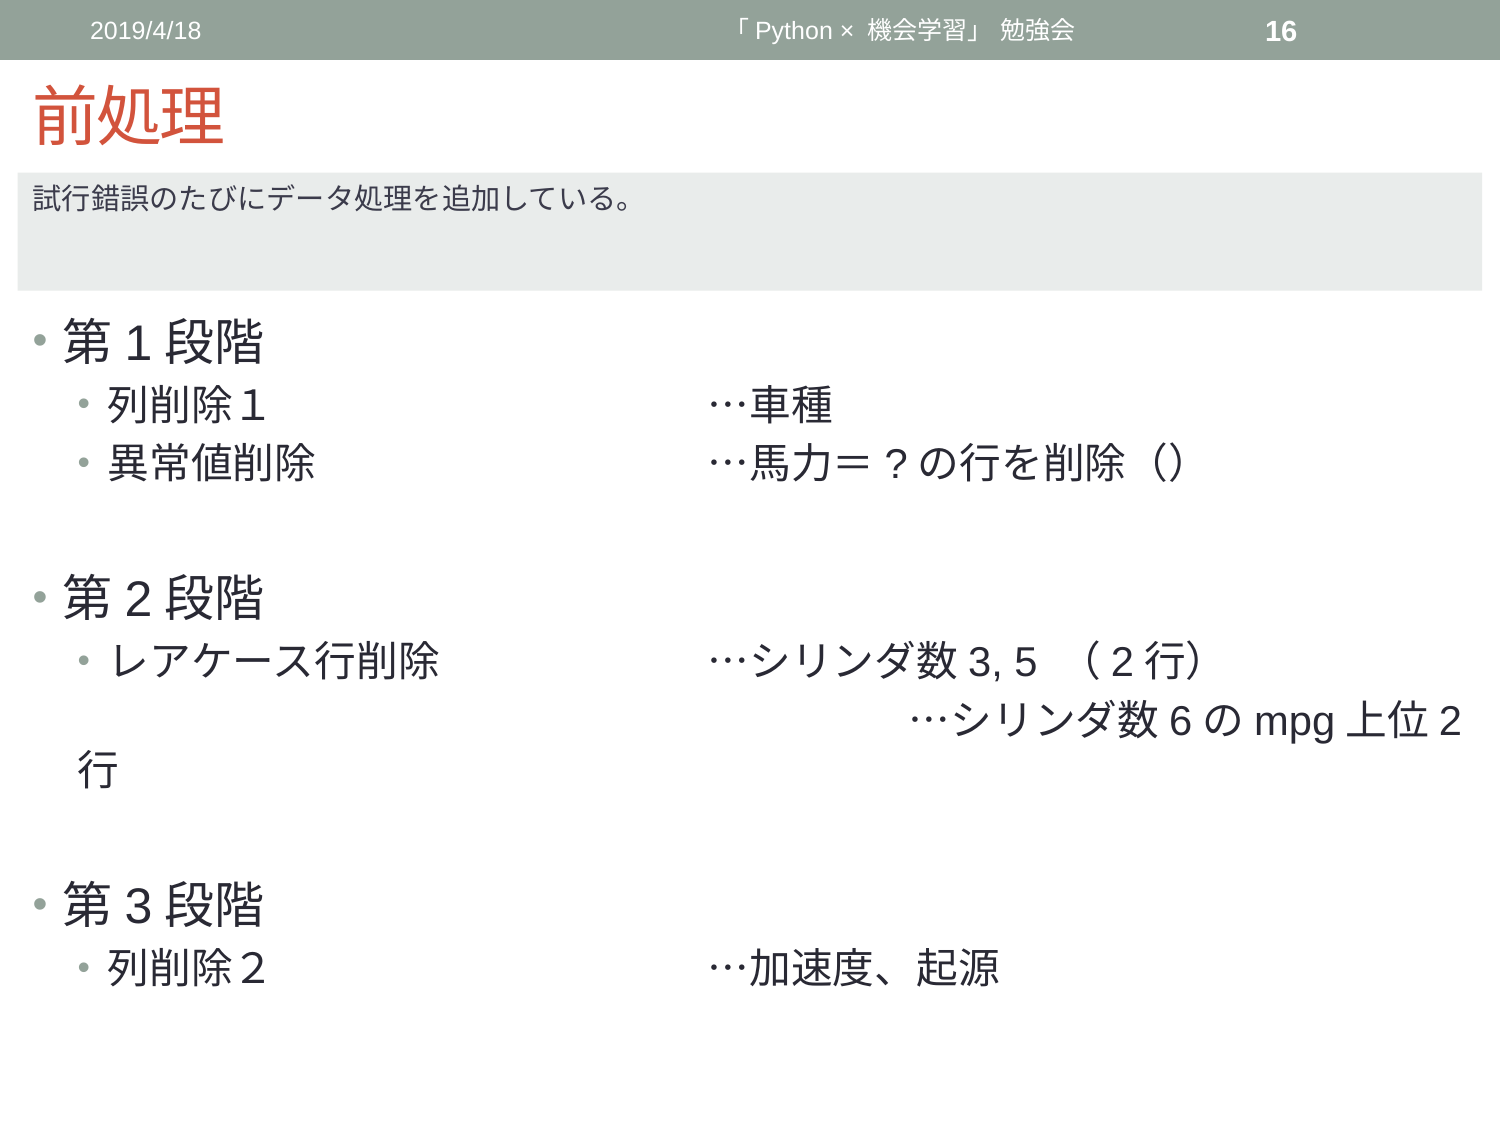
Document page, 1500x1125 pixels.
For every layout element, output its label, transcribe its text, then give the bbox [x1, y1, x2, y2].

list 試行錯誤のたびにデータ処理を追加している。 [17, 172, 1483, 291]
slide_number 16 [1250, 3, 1425, 57]
footer 「Python × 機会学習」 勉強会 [562, 3, 1238, 57]
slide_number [75, 3, 550, 57]
title 前処理 [17, 66, 1483, 161]
list 第1段階 列削除１ …車種 異常値削除 …馬力＝?の行を削除（） 第2段階 レアケース行削除 …シリンダ数3, 5 （2行） …シリンダ数6のmpg上位2行 第3段階 列削除２ …加速度、起源 [17, 302, 1485, 1051]
